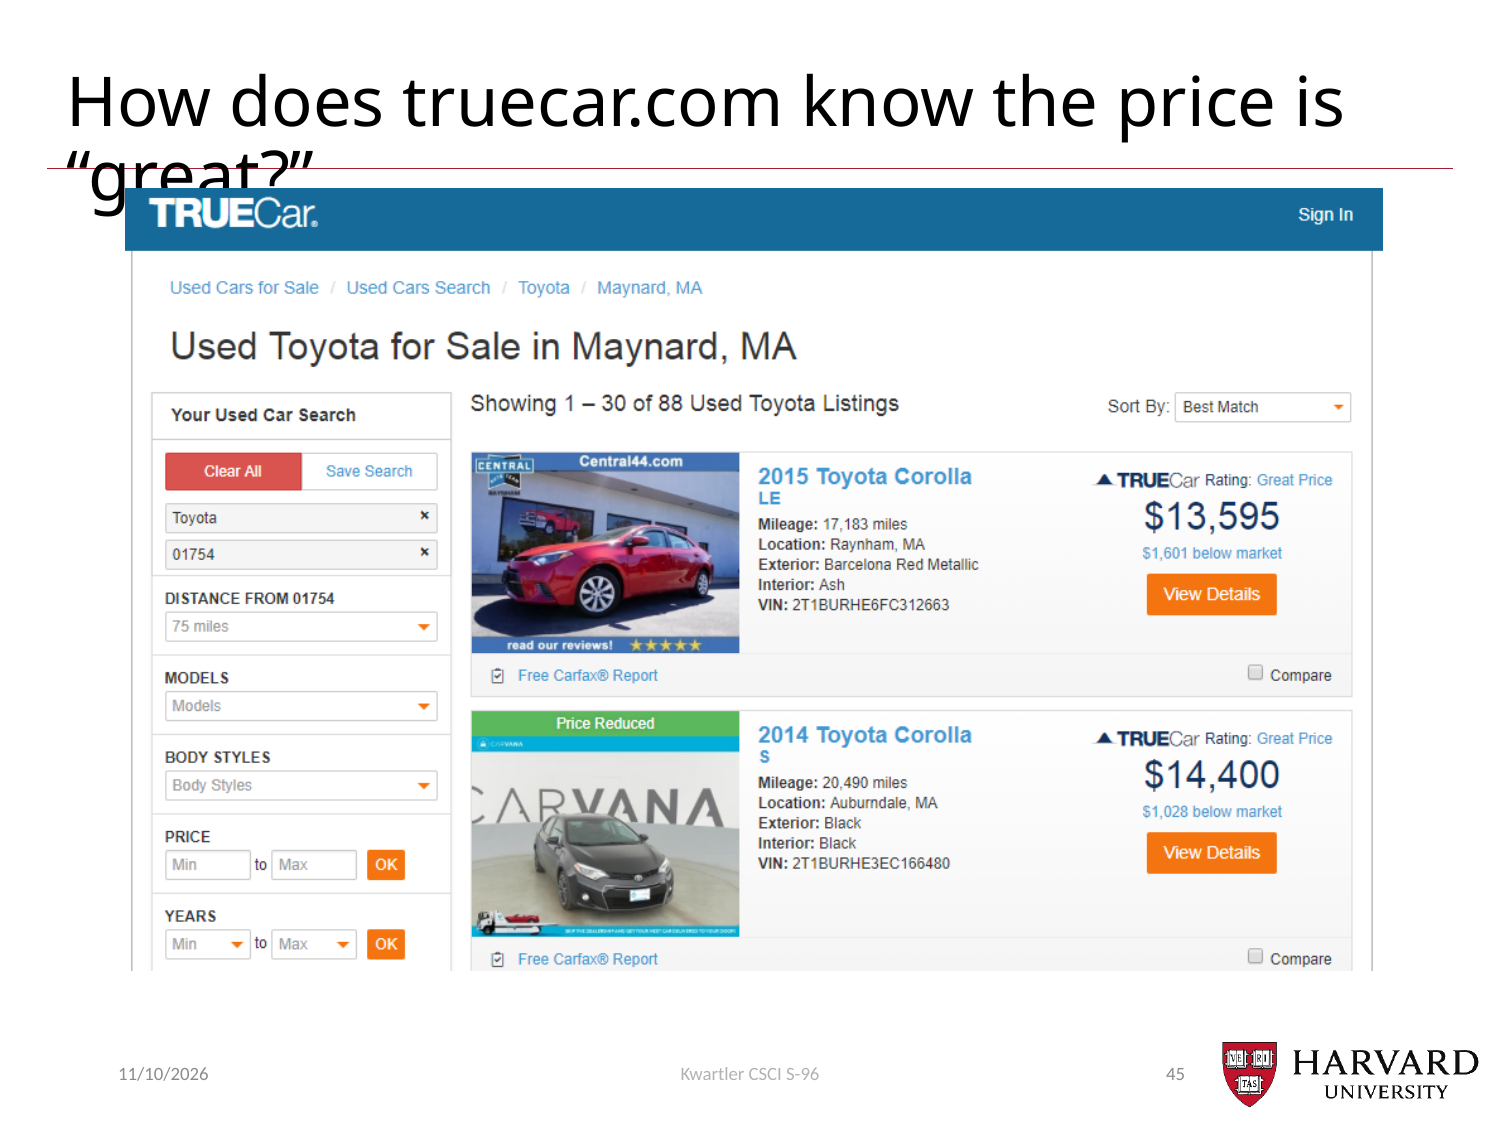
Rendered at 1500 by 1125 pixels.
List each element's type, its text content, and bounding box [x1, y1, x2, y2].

slide_number 45 [1059, 1042, 1200, 1103]
picture [1200, 1024, 1500, 1125]
picture [125, 187, 1383, 971]
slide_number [103, 1042, 441, 1103]
footer Kwartler CSCI S-96 [496, 1042, 1004, 1103]
title How does truecar.com know the price is “great?” [51, 59, 1449, 157]
